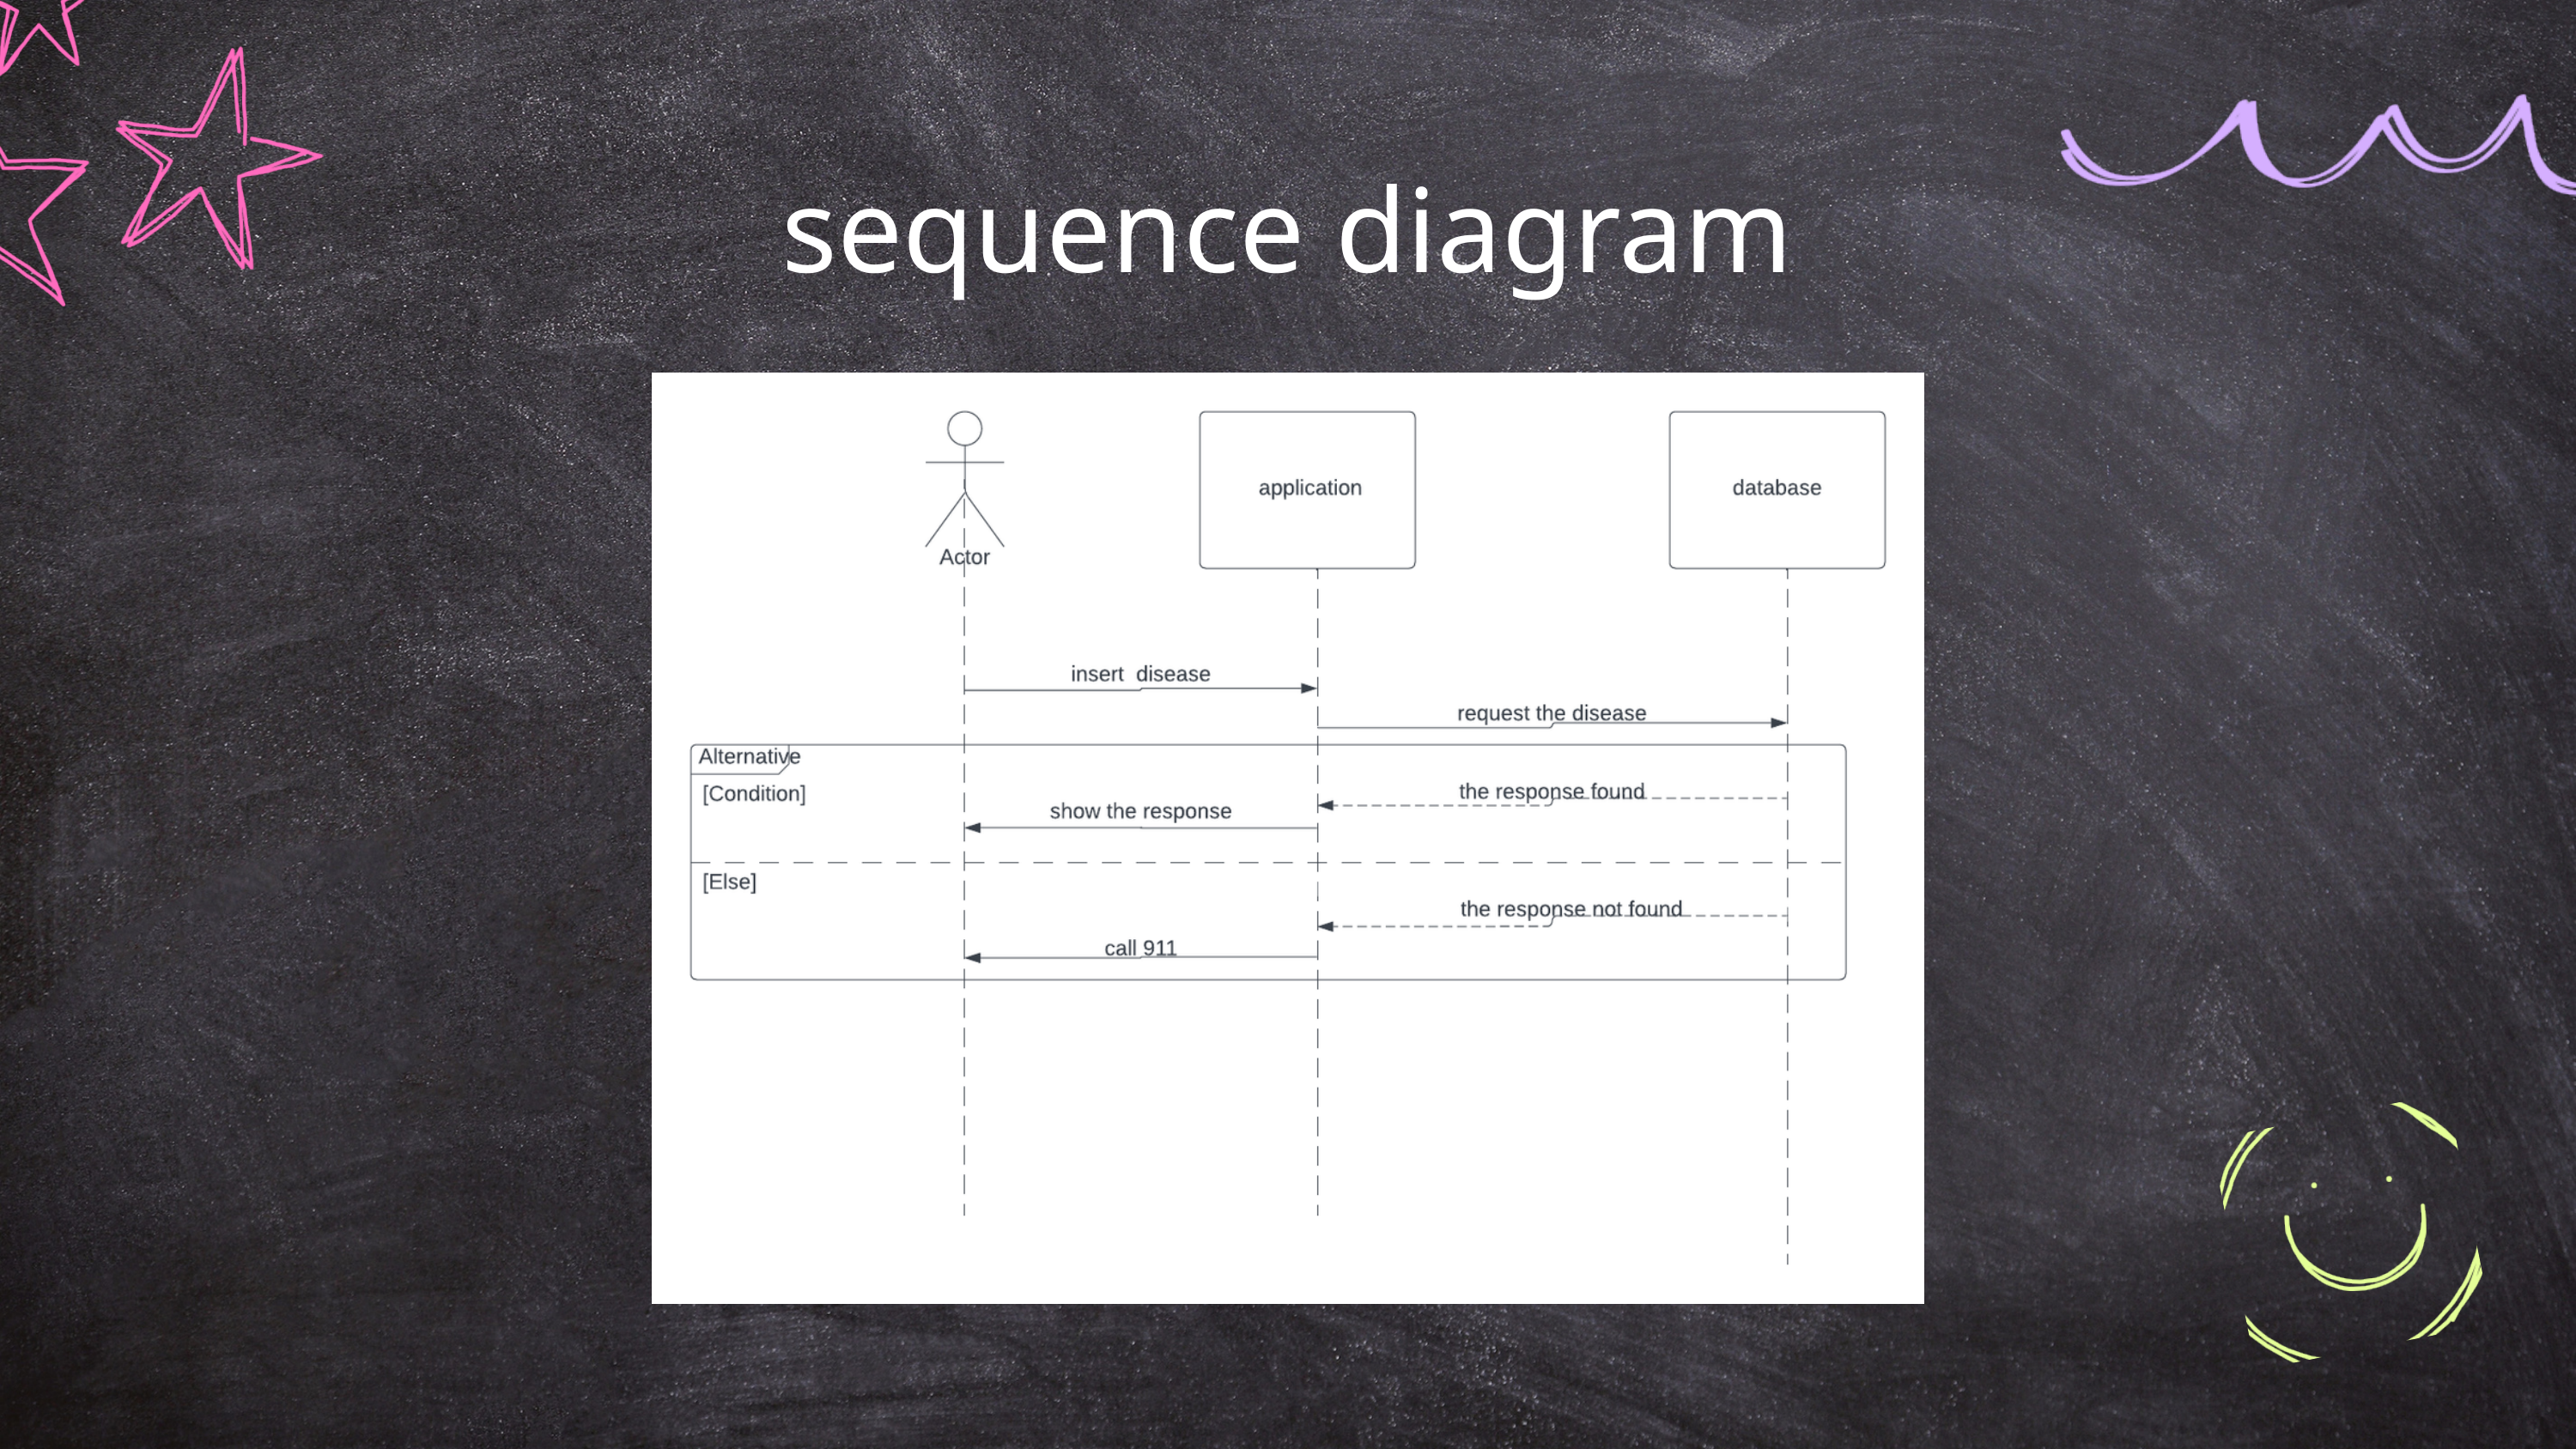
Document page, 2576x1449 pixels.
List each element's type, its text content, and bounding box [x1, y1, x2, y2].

text_box [2060, 94, 2576, 197]
text_box sequence diagram [670, 186, 1905, 296]
text_box [652, 373, 1924, 1304]
text_box [0, 0, 324, 337]
text_box [2210, 1093, 2493, 1371]
text_box [0, 0, 2576, 1449]
